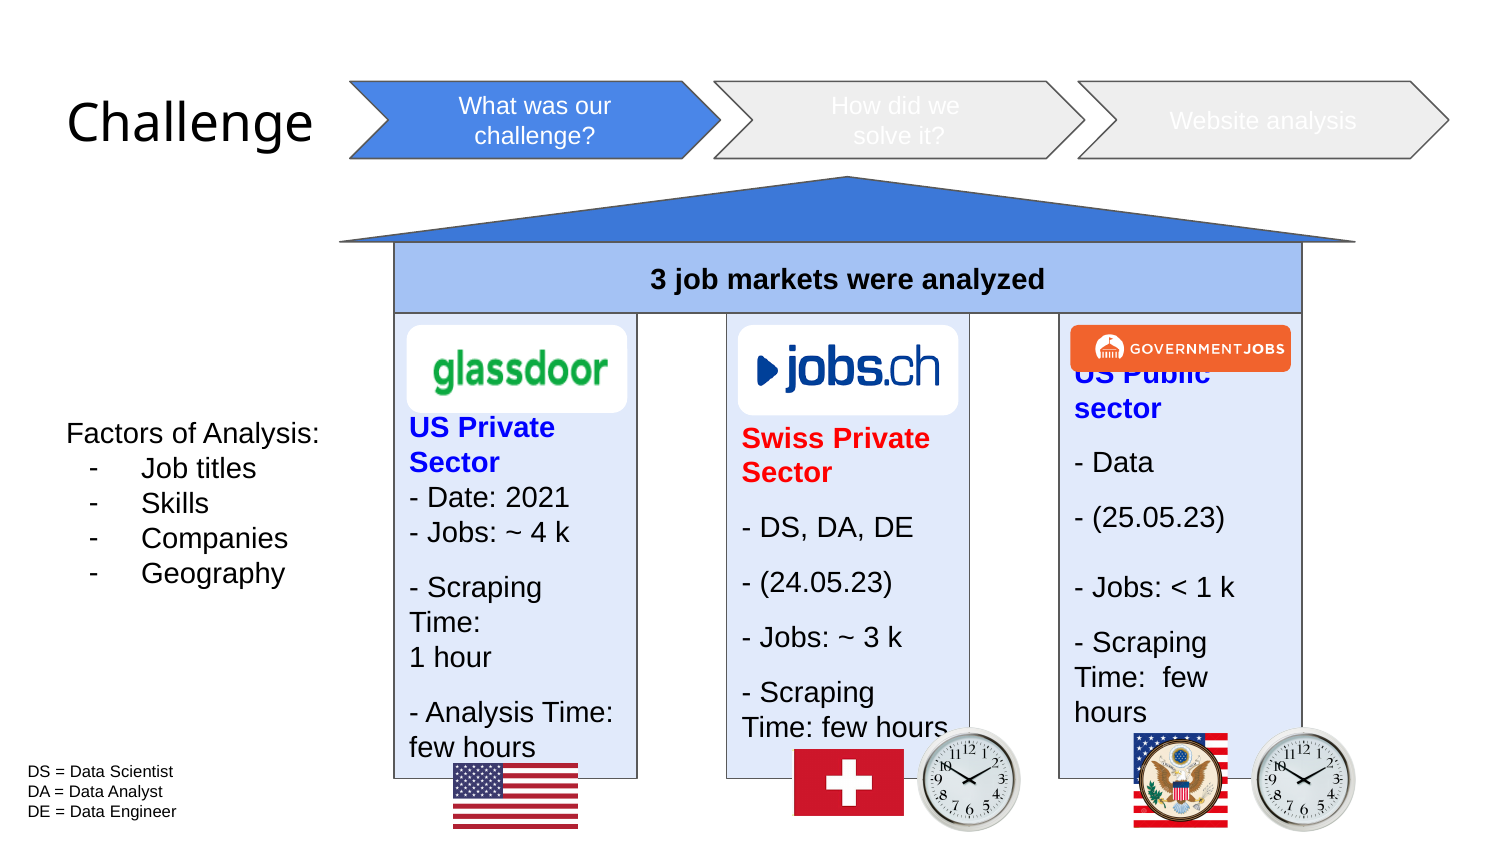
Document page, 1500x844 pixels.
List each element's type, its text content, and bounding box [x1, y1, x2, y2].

text_box How did we solve it? [713, 81, 1085, 159]
picture [737, 324, 959, 416]
text_box [339, 176, 1356, 242]
text_box DS = Data Scientist DA = Data Analyst DE = Data Engineer [12, 745, 234, 836]
picture [453, 763, 578, 830]
picture [1251, 727, 1356, 832]
text_box 3 job markets were analyzed [394, 242, 1302, 314]
text_box What was our challenge? [349, 81, 721, 159]
text_box US Public sector - Data - (25.05.23) - Jobs: < 1 k - Scraping Time: few hours [1059, 313, 1303, 779]
text_box Website analysis [1078, 81, 1449, 159]
text_box Swiss Private Sector - DS, DA, DE - (24.05.23) - Jobs: ~ 3 k - Scraping Time: few hours [726, 314, 970, 779]
title Challenge [51, 72, 1449, 167]
picture [406, 324, 628, 414]
picture [1070, 324, 1292, 373]
text_box Factors of Analysis: Job titles Skills Companies Geography [51, 399, 342, 605]
text_box US Private Sector - Date: 2021 - Jobs: ~ 4 k - Scraping Time: 1 hour - Analysis Time: few hours [394, 314, 637, 779]
picture [792, 749, 904, 816]
picture [1133, 733, 1228, 828]
picture [916, 727, 1022, 832]
